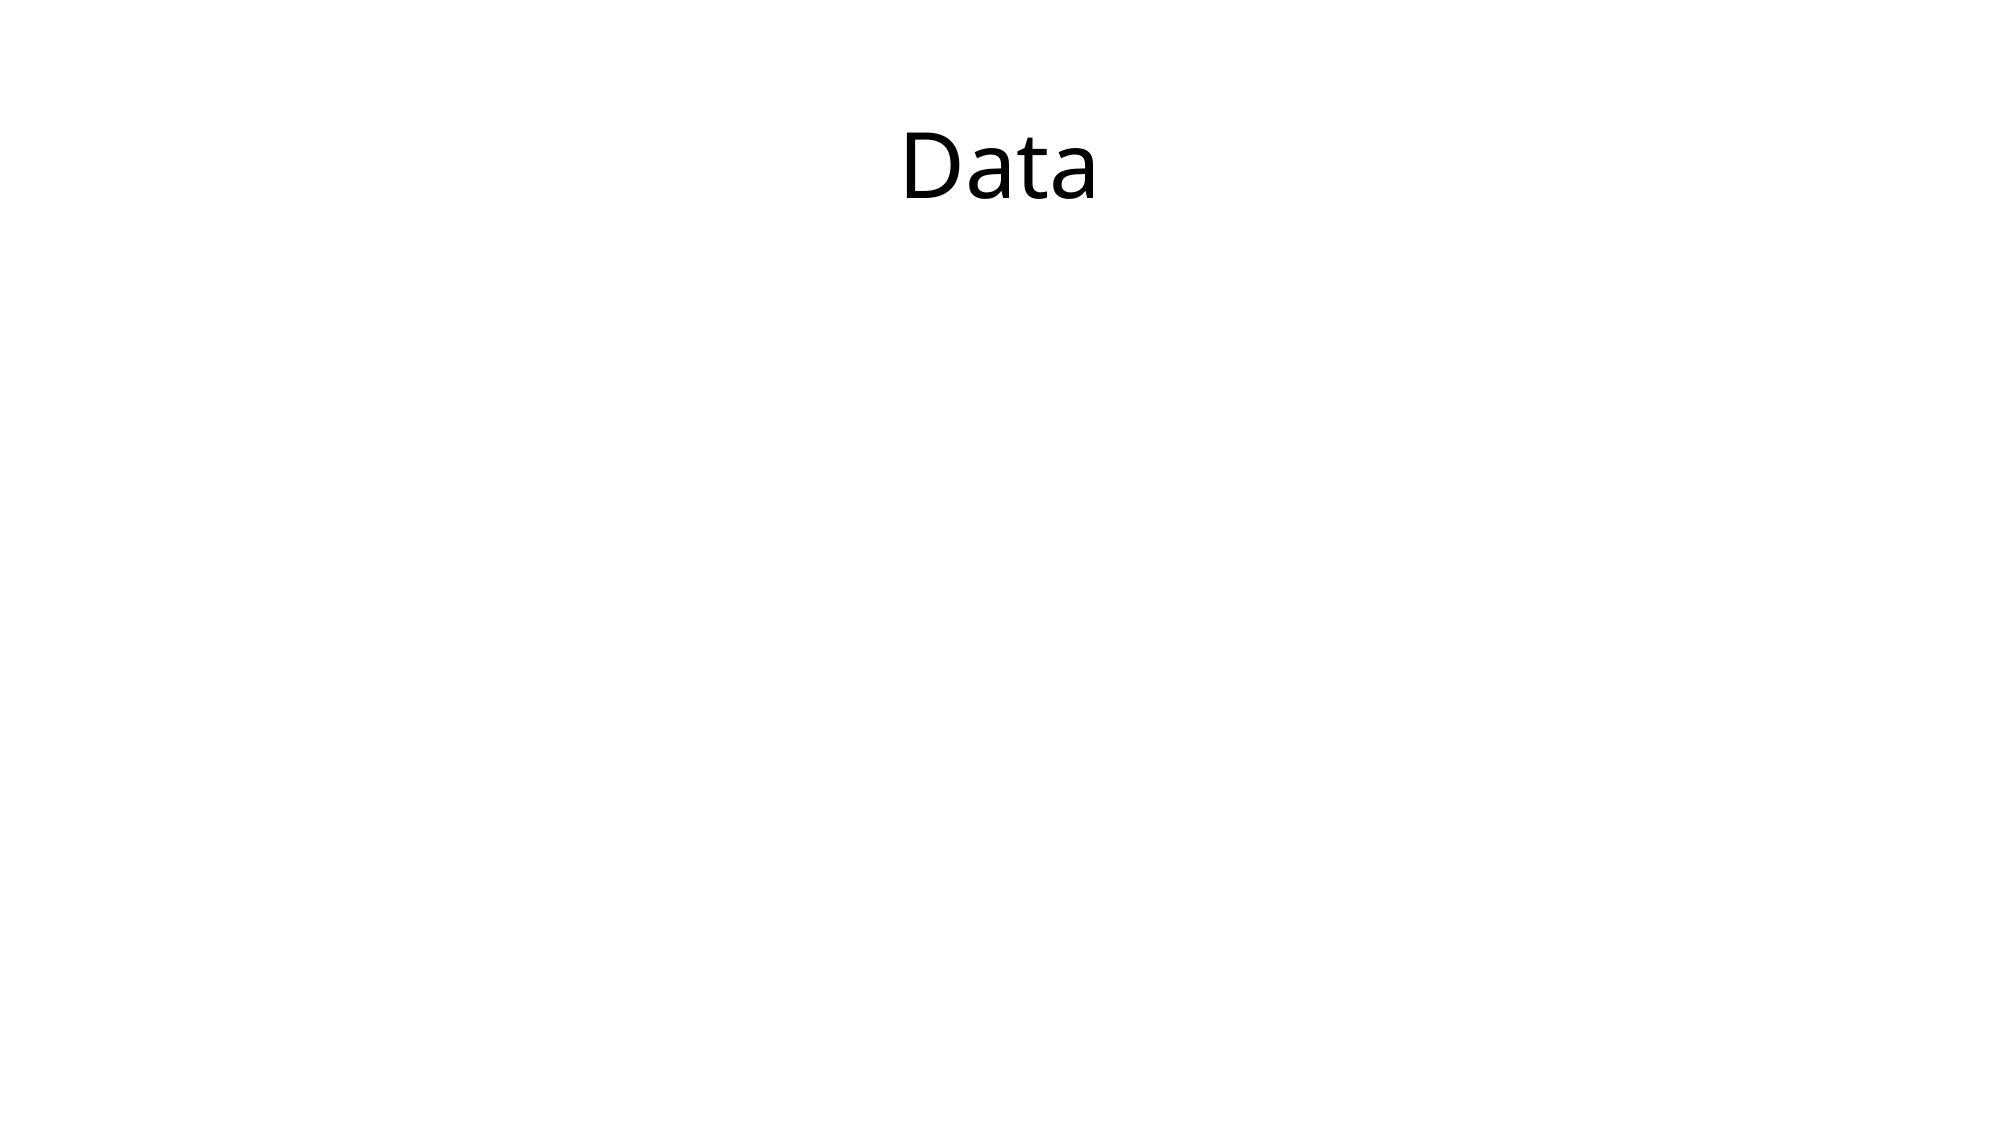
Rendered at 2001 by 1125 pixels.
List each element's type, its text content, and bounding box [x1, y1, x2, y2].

title Data [137, 59, 1863, 278]
